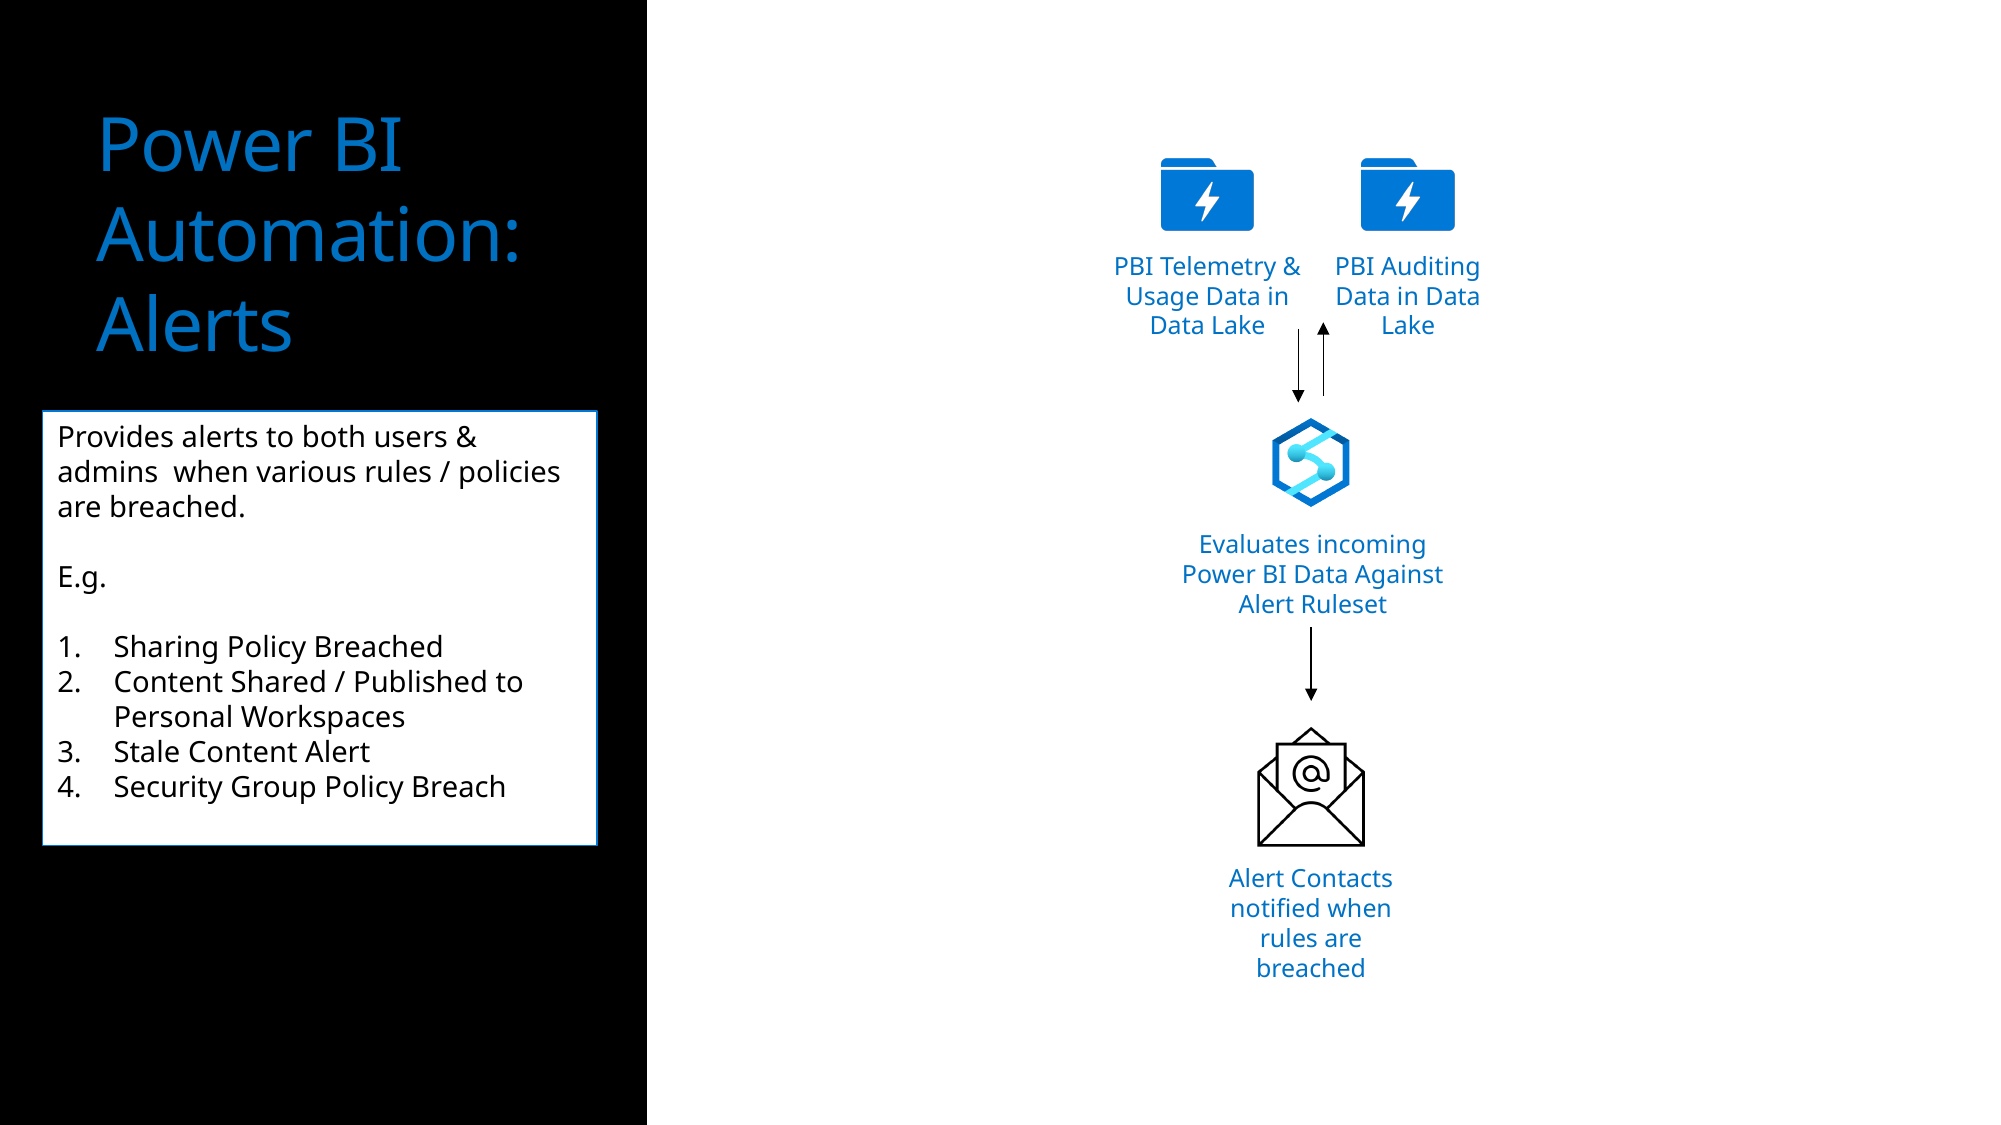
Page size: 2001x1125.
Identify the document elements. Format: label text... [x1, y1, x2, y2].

text_box PBI Telemetry & Usage Data in Data Lake [1095, 242, 1320, 348]
text_box Evaluates incoming Power BI Data Against Alert Ruleset [1158, 521, 1468, 626]
text_box PBI Auditing Data in Data Lake [1320, 242, 1521, 348]
picture [1160, 158, 1255, 232]
picture [1361, 158, 1455, 232]
picture [1272, 416, 1350, 509]
text_box Provides alerts to both users & admins when various rules / policies are breached. E.g. Sharing Policy Breached Content Shared / Published to Personal Workspaces Stale Content Alert Security Group Policy Breach [42, 410, 598, 846]
text_box Alert Contacts notified when rules are breached [1198, 855, 1424, 990]
picture [1243, 720, 1379, 856]
title Power BI Automation: Alerts [96, 96, 546, 410]
